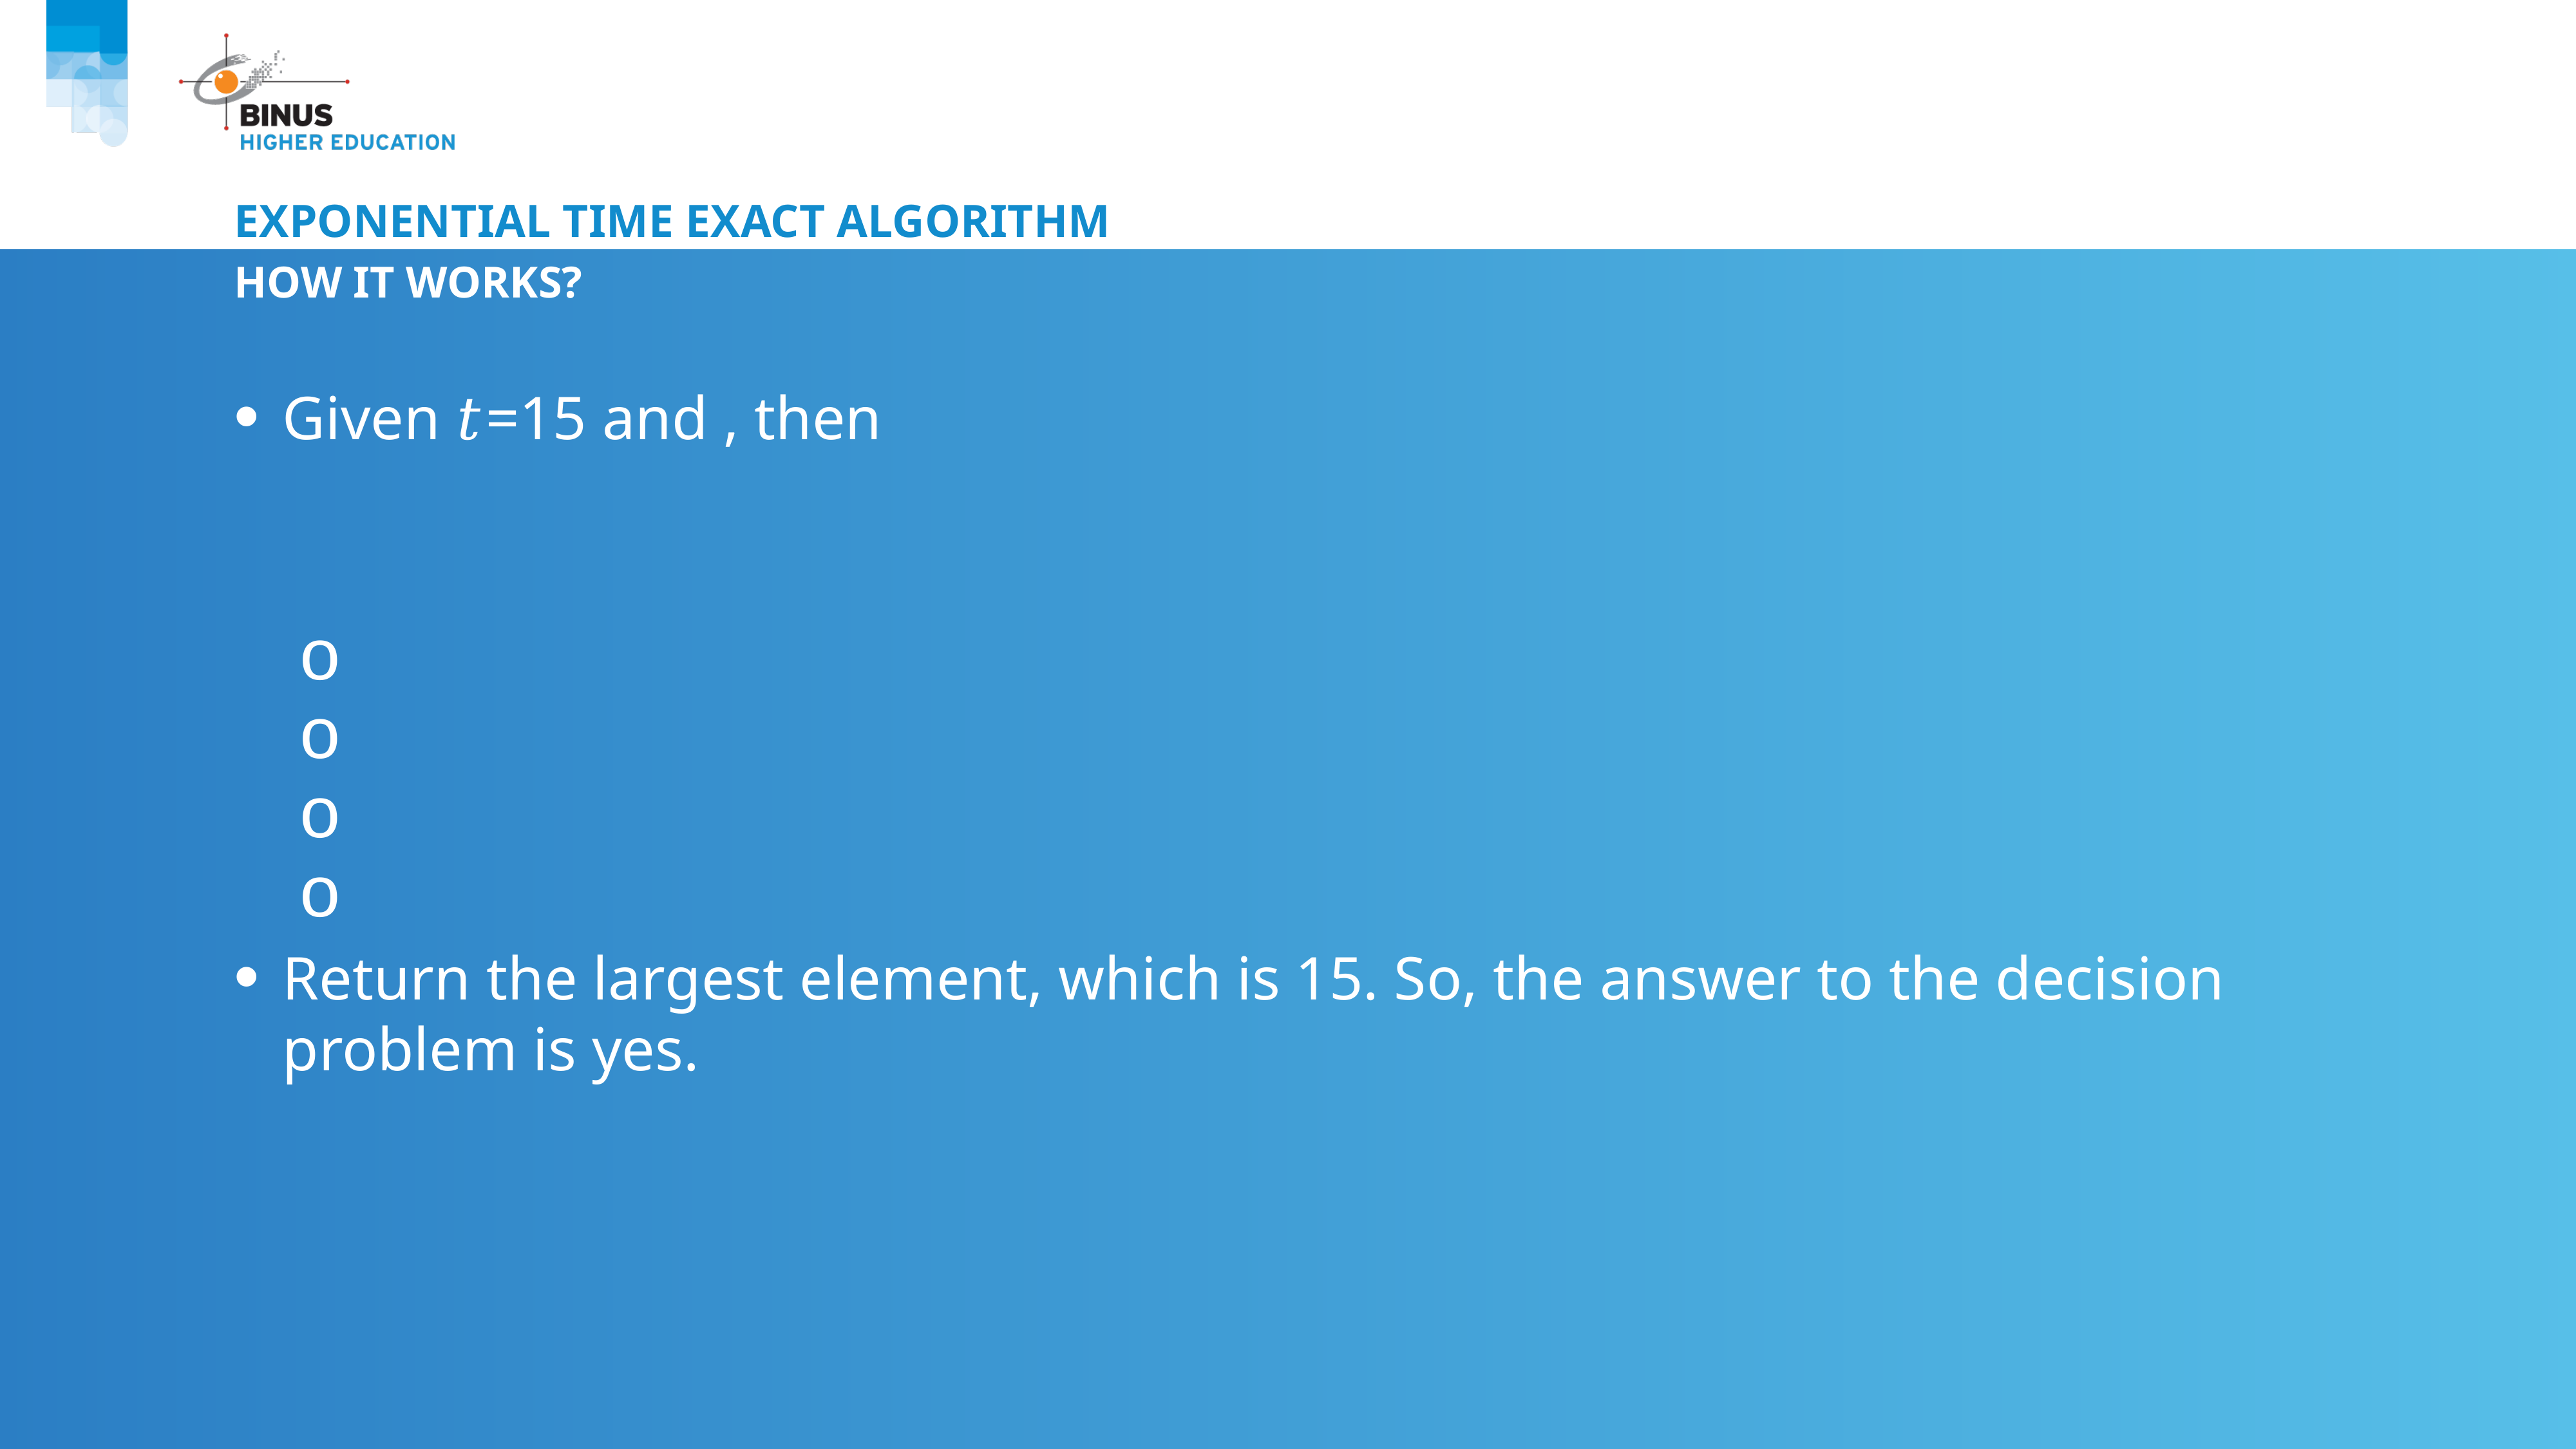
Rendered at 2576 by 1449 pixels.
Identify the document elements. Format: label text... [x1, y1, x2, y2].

list How it works? [228, 255, 1262, 341]
title Exponential time exact algorithm [228, 197, 1784, 252]
picture [46, 0, 455, 154]
